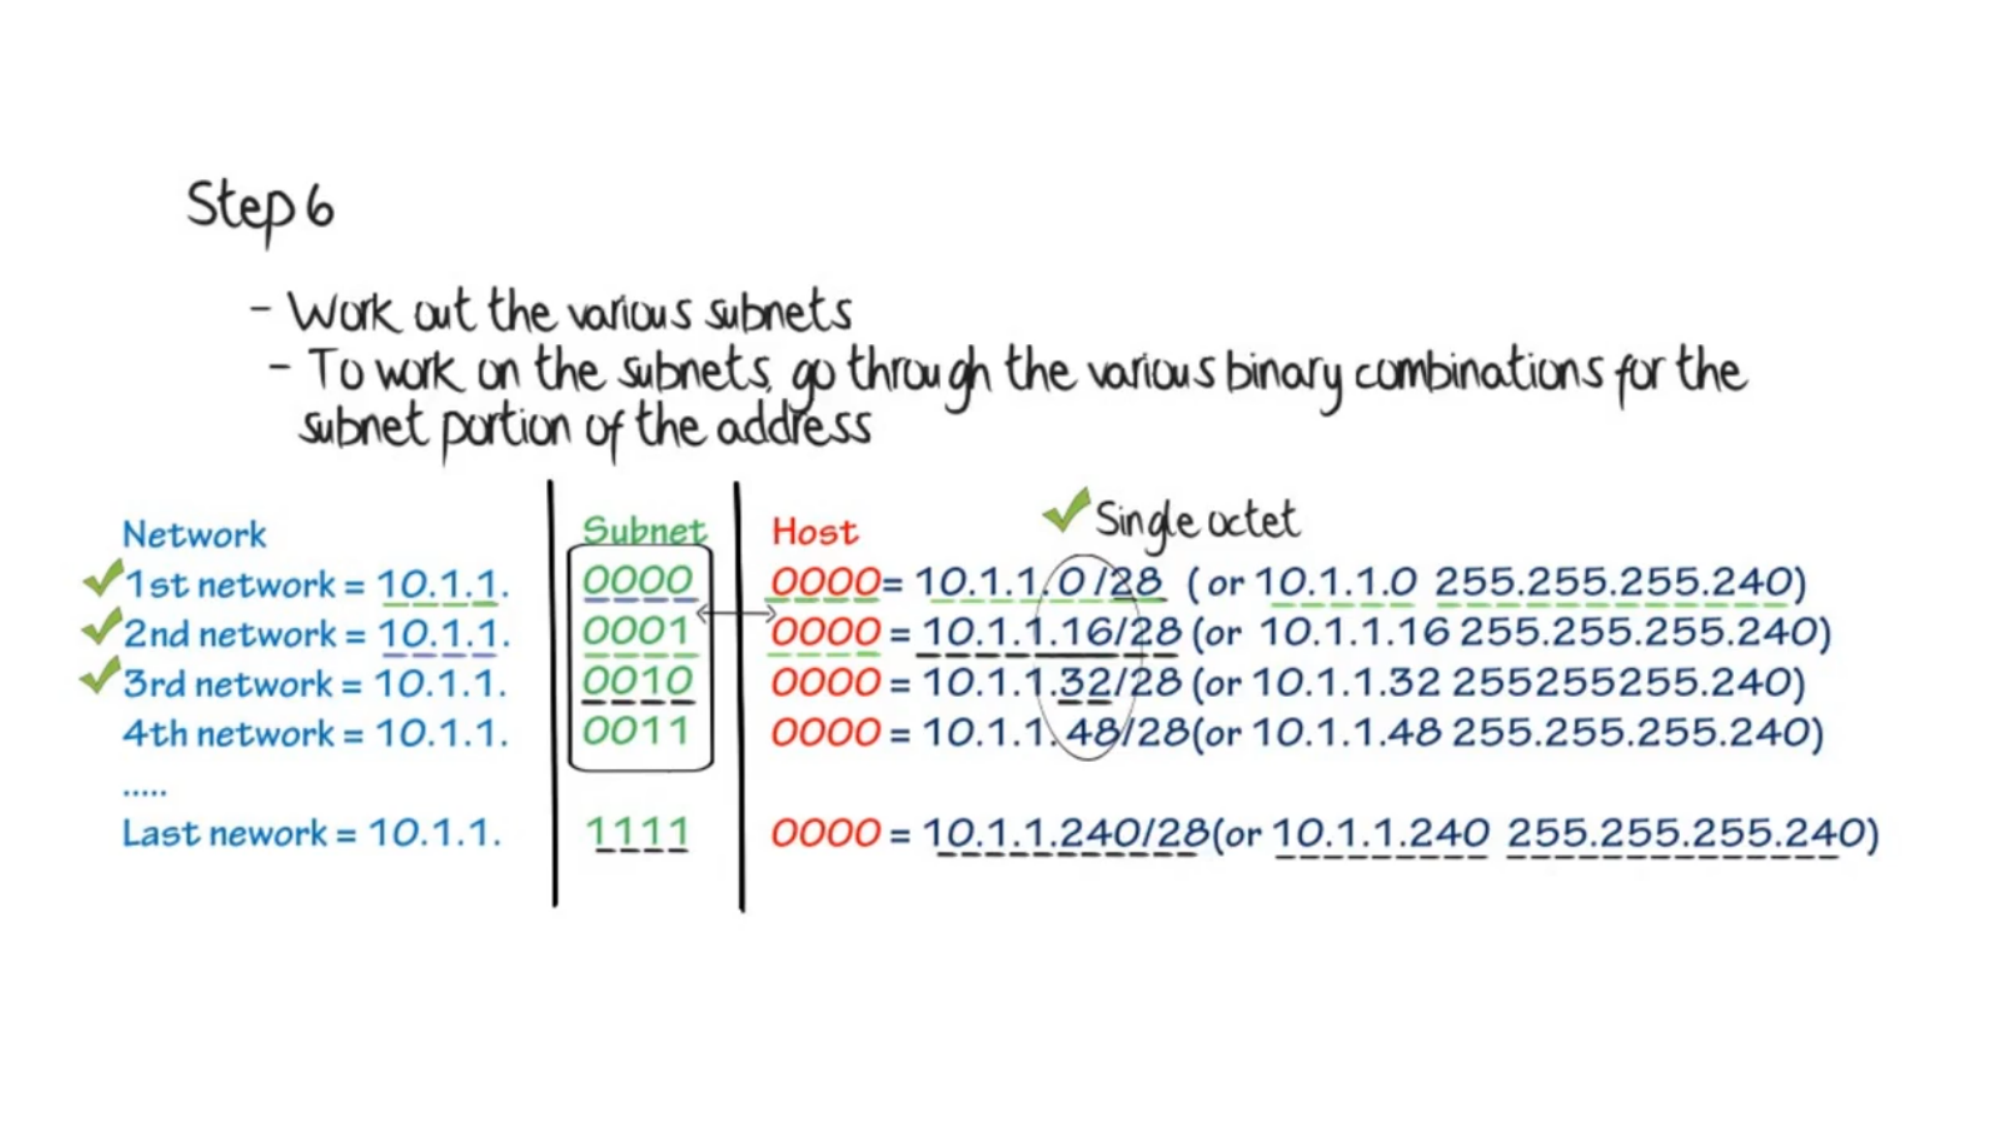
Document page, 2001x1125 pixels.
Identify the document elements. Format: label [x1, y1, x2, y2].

picture [16, 133, 1984, 992]
